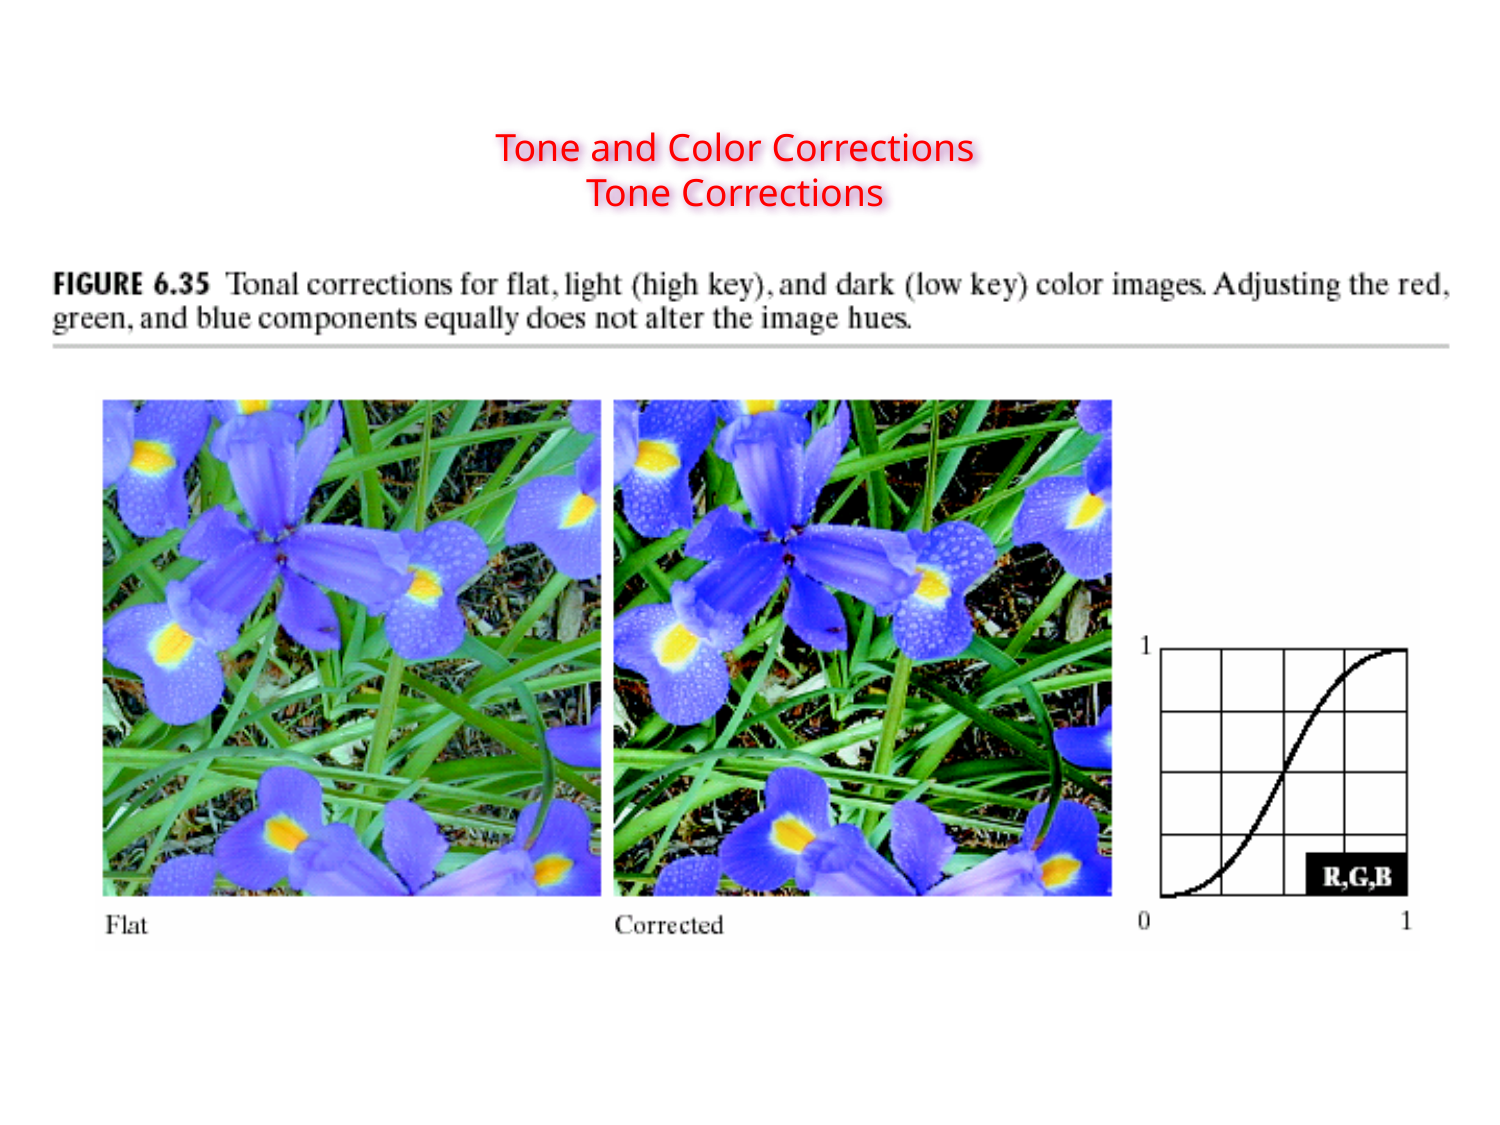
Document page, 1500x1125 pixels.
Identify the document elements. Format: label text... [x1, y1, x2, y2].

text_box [94, 389, 1421, 951]
text_box Tone and Color Corrections Tone Corrections [480, 116, 991, 221]
picture [49, 266, 1461, 358]
